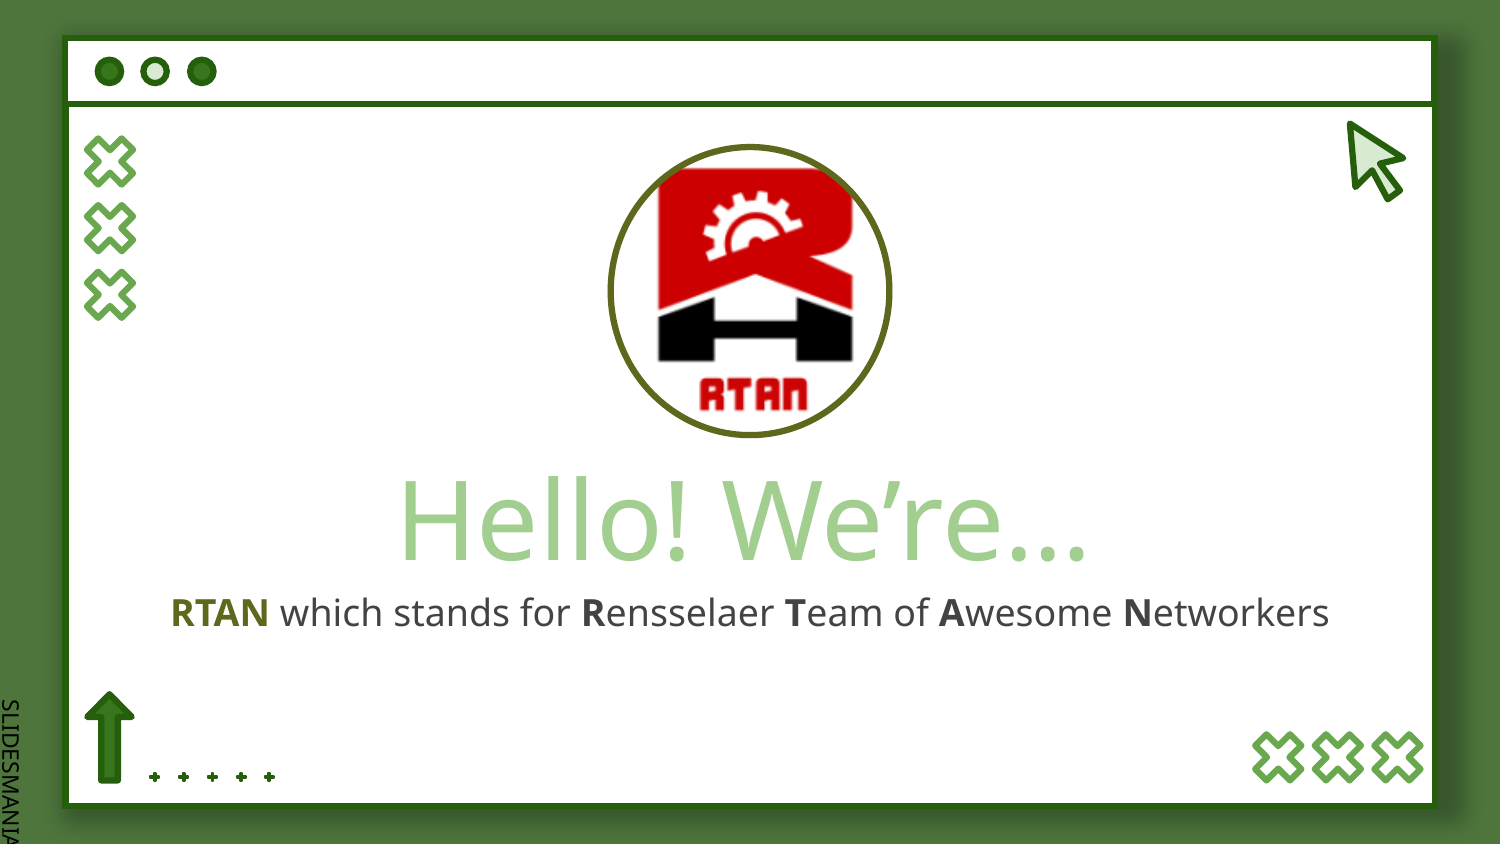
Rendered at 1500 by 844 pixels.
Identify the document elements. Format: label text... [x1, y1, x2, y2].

picture [610, 146, 890, 436]
title Hello! We’re… [134, 435, 1353, 568]
list RTAN which stands for Rensselaer Team of Awesome Networkers [141, 567, 1359, 693]
